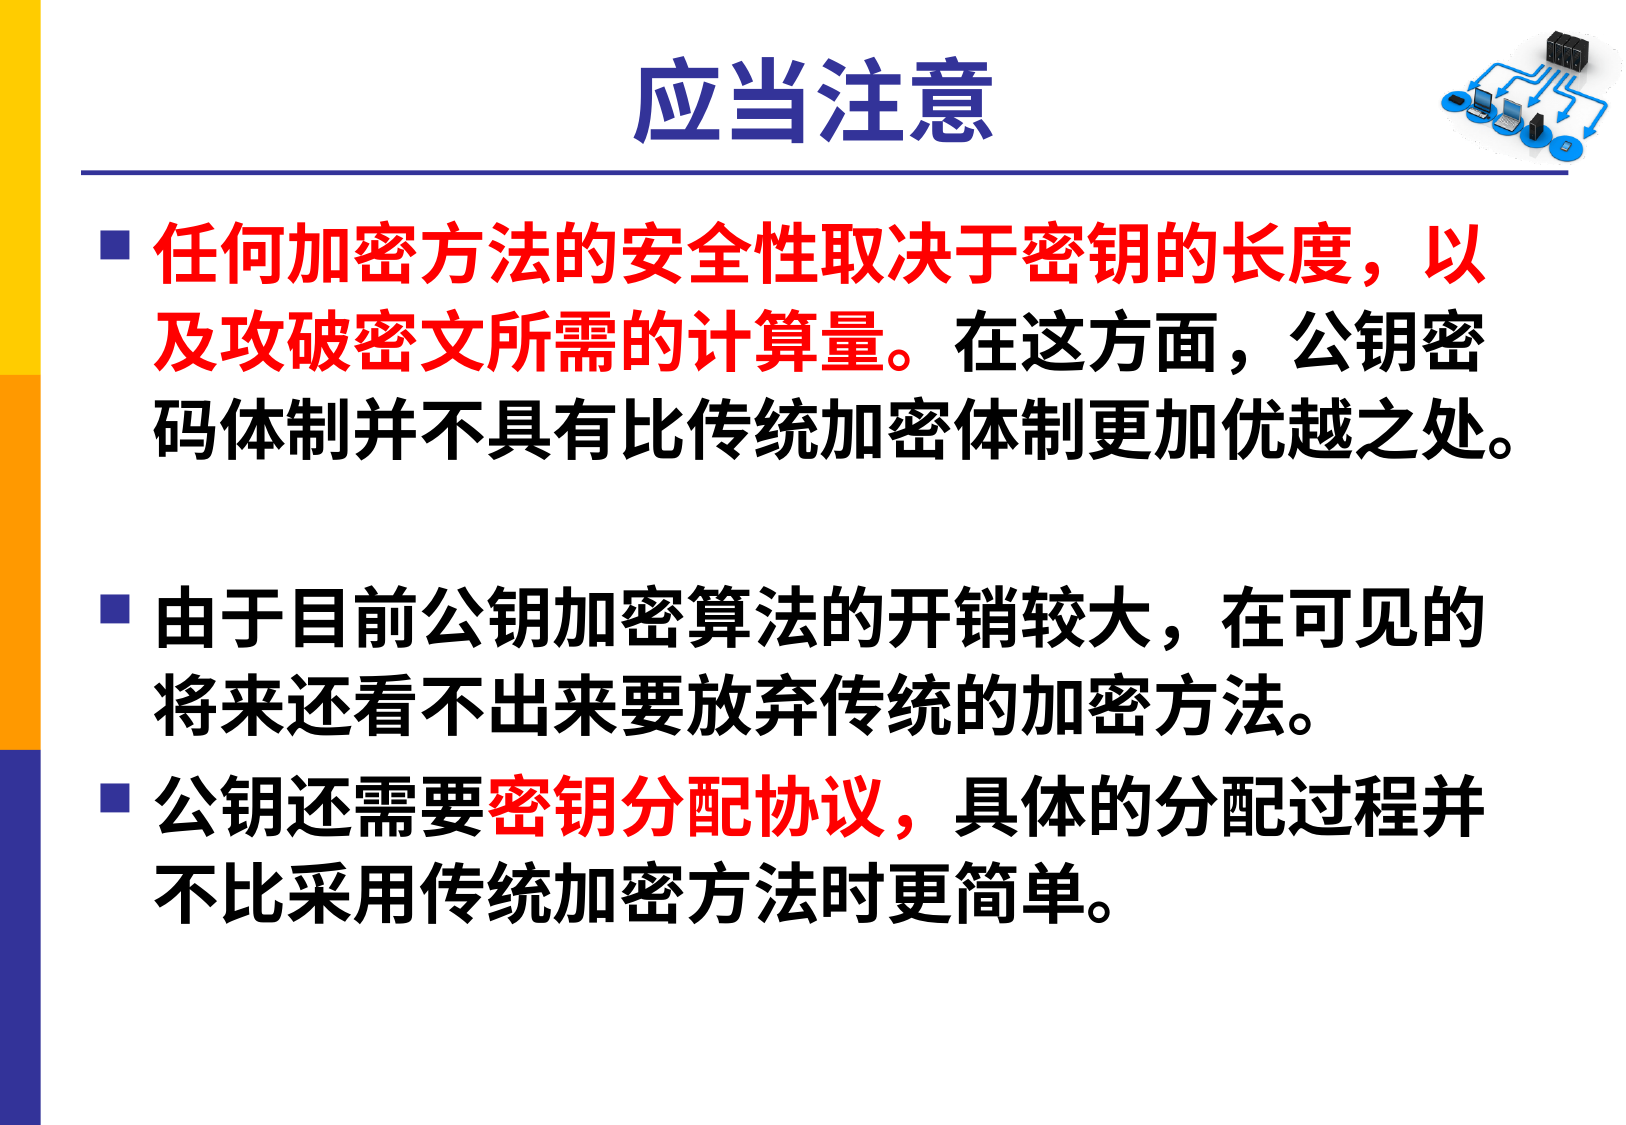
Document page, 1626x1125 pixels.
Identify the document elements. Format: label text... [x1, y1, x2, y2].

picture [1438, 30, 1624, 165]
list 任何加密方法的安全性取决于密钥的长度，以及攻破密文所需的计算量。在这方面，公钥密码体制并不具有比传统加密体制更加优越之处。 由于目前公钥加密算法的开销较大，在可见的将来还看不出来要放弃传统的加密方法。 公钥还需要密钥分配协议，具体的分配过程并不比采用传统加密方法时更简单。 [81, 196, 1569, 1006]
title 应当注意 [81, 30, 1569, 161]
